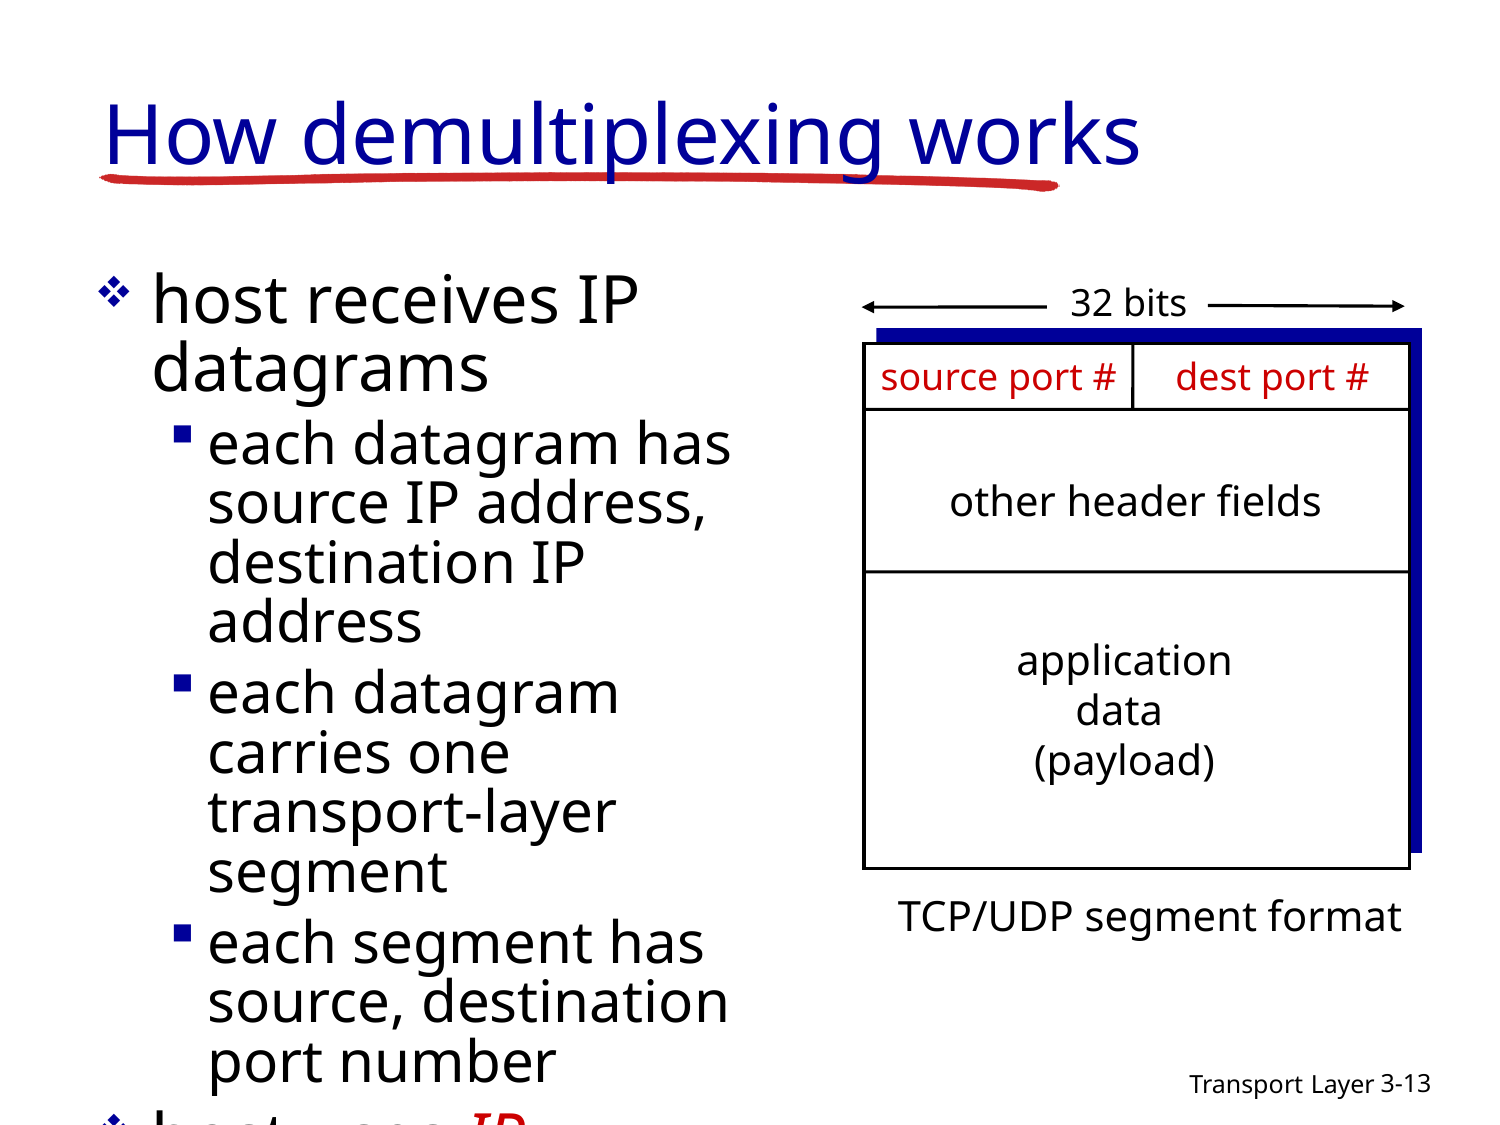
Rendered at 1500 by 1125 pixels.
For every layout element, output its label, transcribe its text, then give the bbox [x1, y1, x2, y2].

text_box source port # [865, 345, 1132, 406]
slide_number 3-13 [1365, 1060, 1477, 1106]
picture [95, 167, 1071, 197]
text_box [876, 328, 1422, 853]
text_box [863, 343, 1410, 869]
text_box other header fields [934, 467, 1337, 533]
footer Transport Layer [914, 1057, 1390, 1105]
text_box [861, 300, 1047, 314]
title How demultiplexing works [87, 37, 1363, 225]
text_box [1207, 299, 1405, 313]
list host receives IP datagrams each datagram has source IP address, destination IP address each datagram carries one transport-layer segment each segment has source, destination port number host uses IP addresses & port numbers to direct segment to appropriate socket [79, 261, 808, 720]
text_box dest port # [1160, 345, 1385, 406]
text_box application data (payload) [1001, 626, 1248, 791]
text_box TCP/UDP segment format [883, 882, 1417, 948]
text_box 32 bits [1055, 271, 1203, 332]
